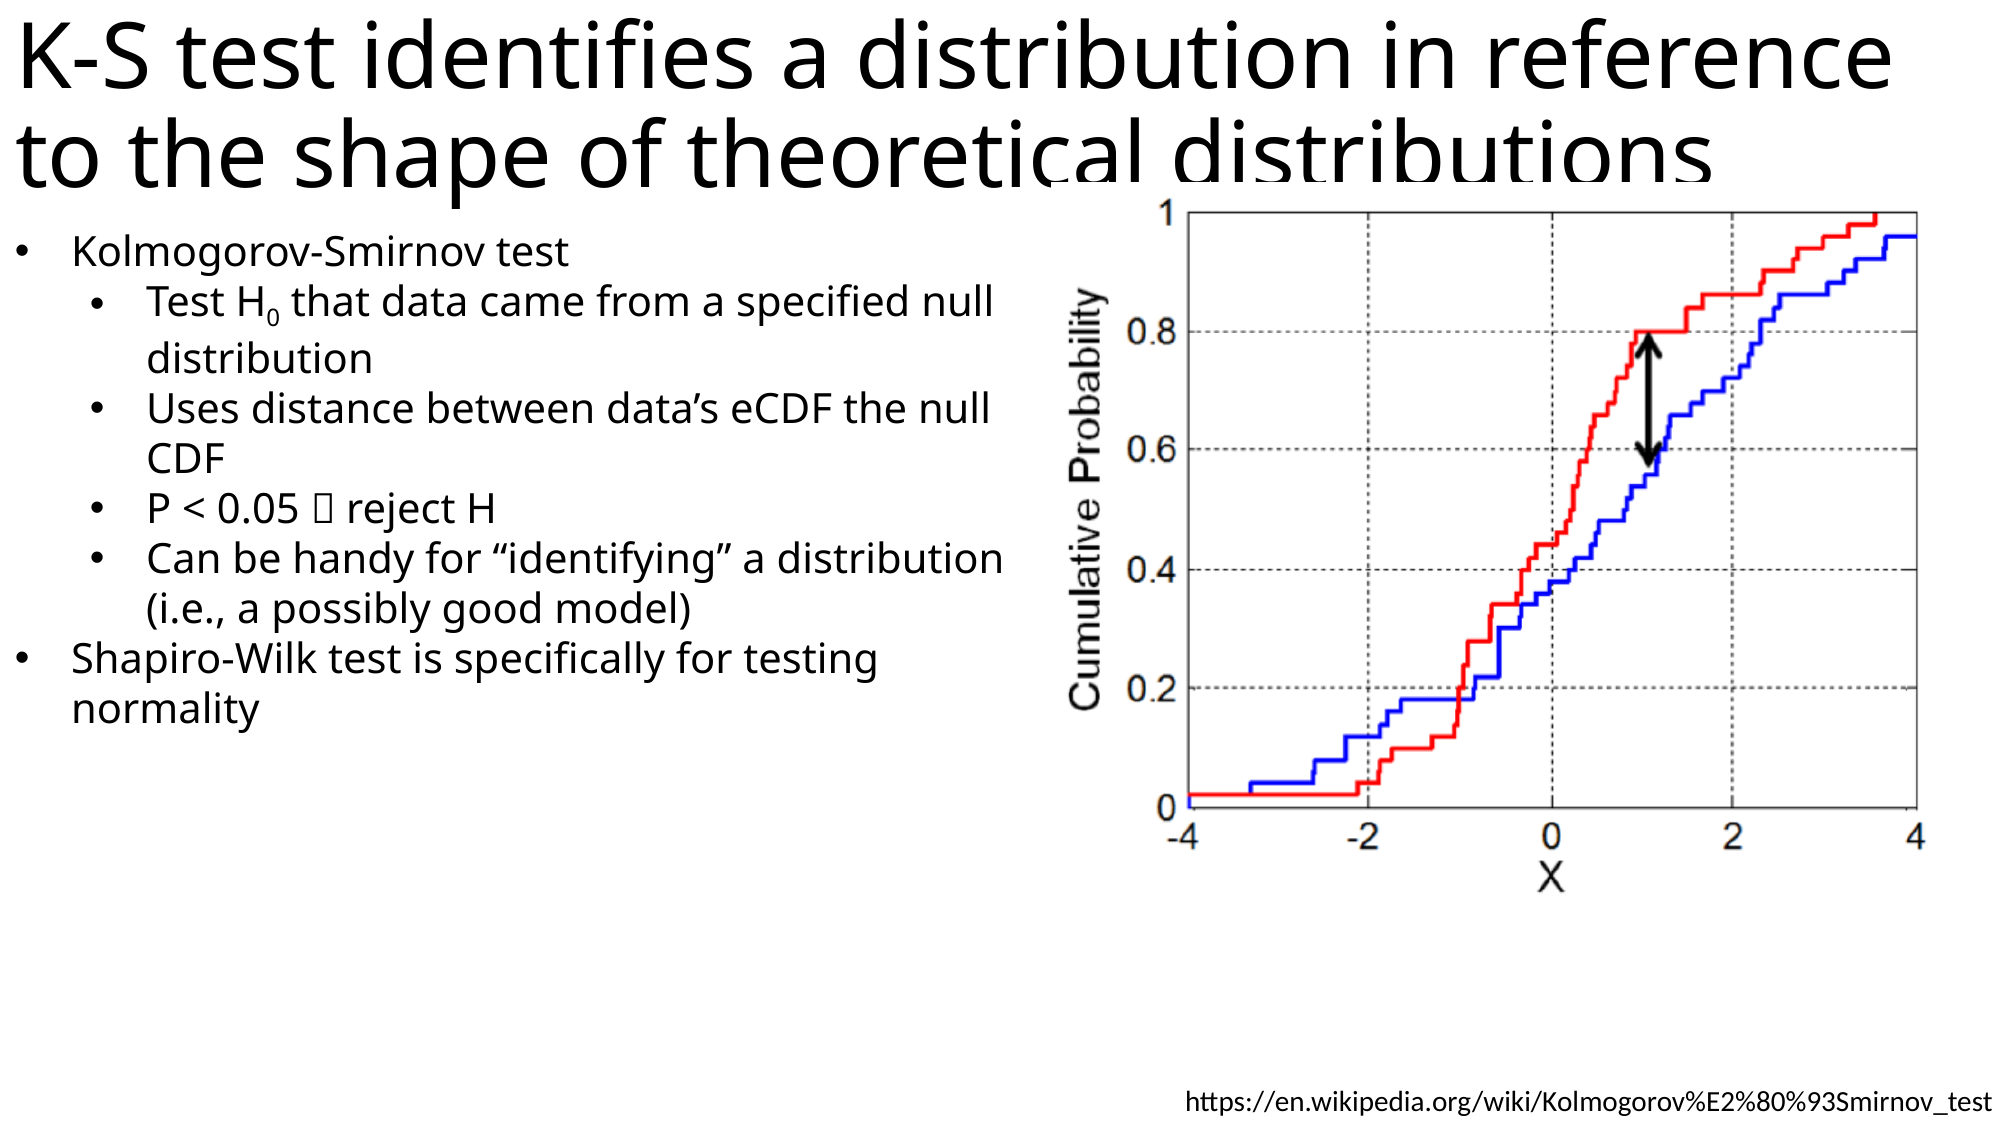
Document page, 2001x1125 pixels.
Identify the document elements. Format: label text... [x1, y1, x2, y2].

picture [1051, 182, 1936, 908]
text_box Kolmogorov-Smirnov test Test H0 that data came from a specified null distribution Uses distance between data’s eCDF the null CDF P < 0.05  reject H Can be handy for “identifying” a distribution (i.e., a possibly good model) Shapiro-Wilk test is specifically for testing normality [0, 217, 1051, 740]
text_box https://en.wikipedia.org/wiki/Kolmogorov%E2%80%93Smirnov_test [1170, 1074, 2000, 1125]
title K-S test identifies a distribution in reference to the shape of theoretical distributions [0, 0, 2000, 218]
